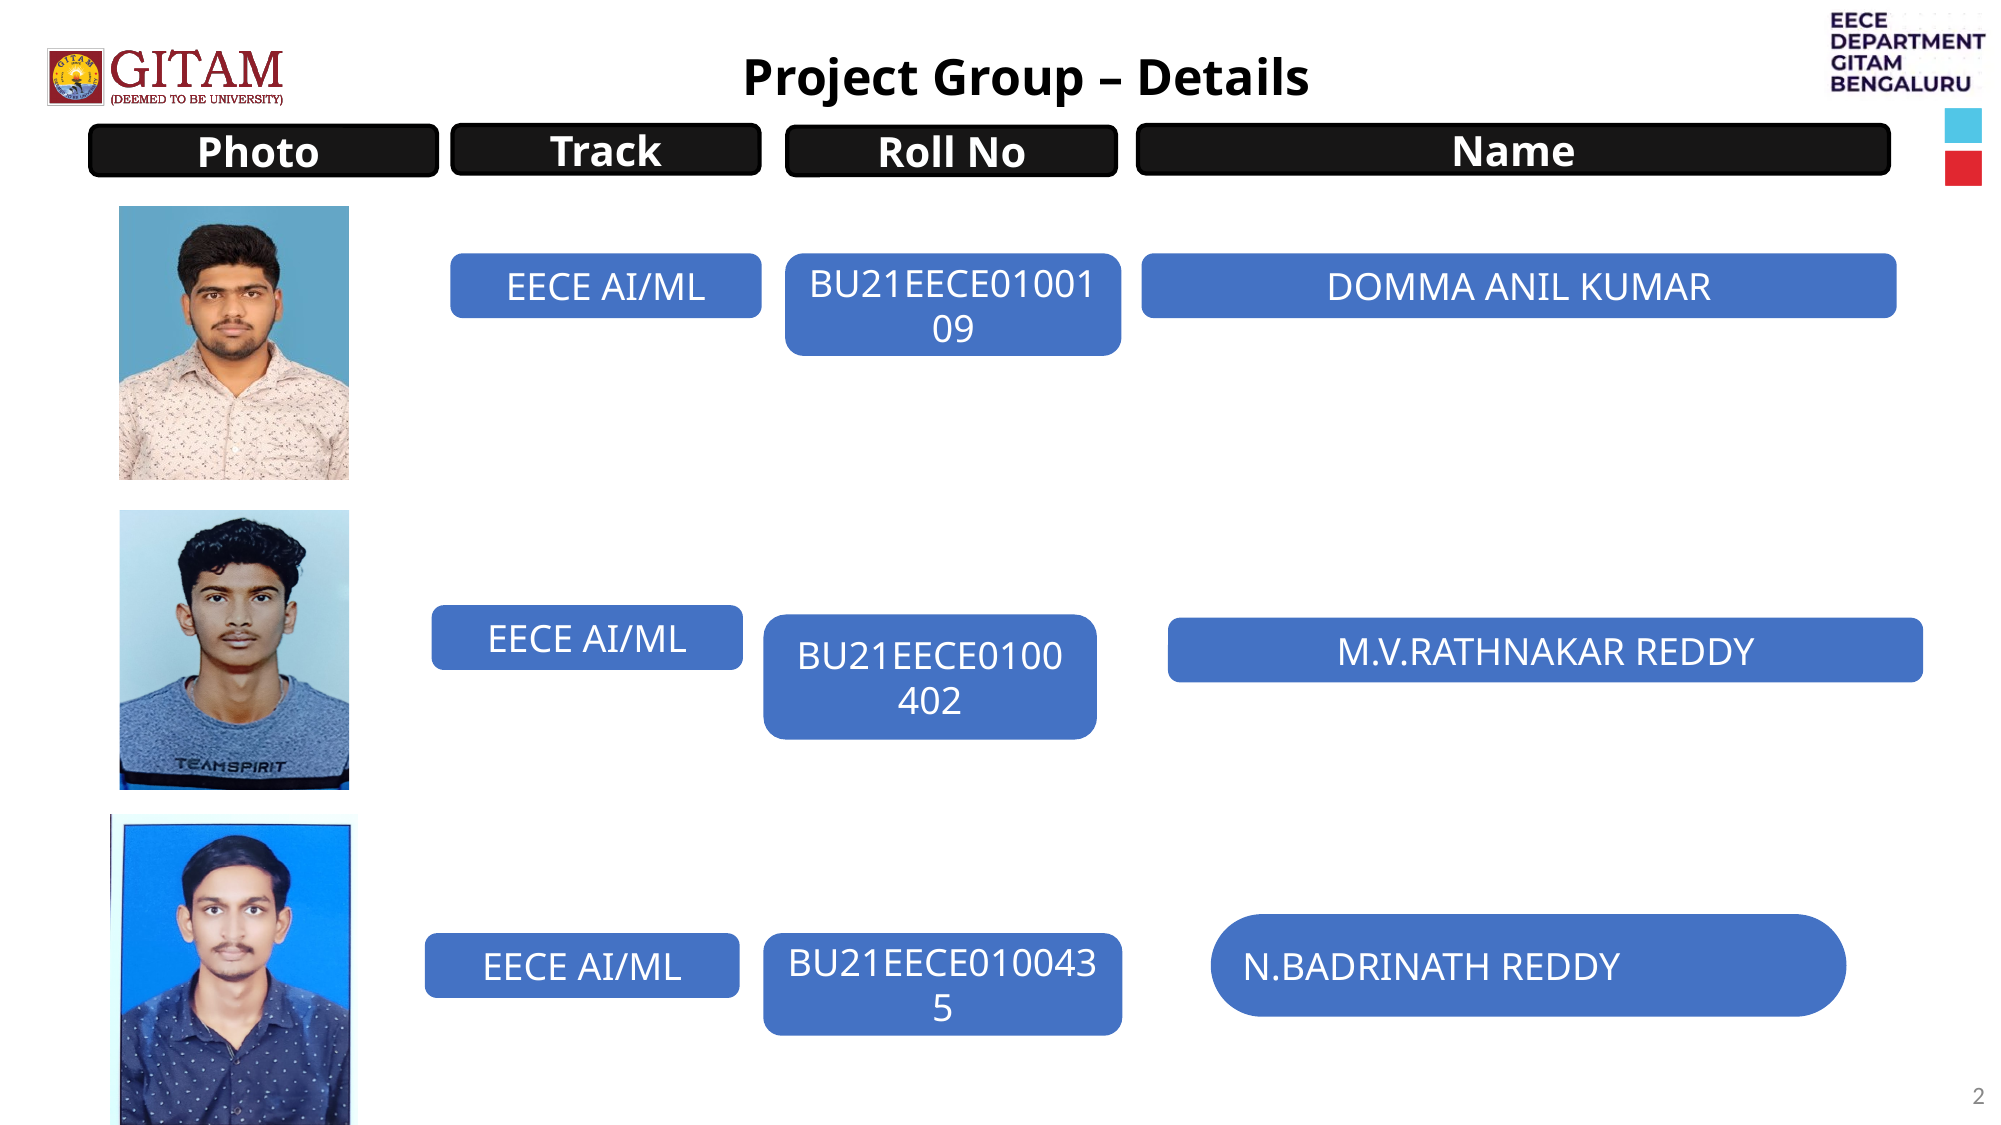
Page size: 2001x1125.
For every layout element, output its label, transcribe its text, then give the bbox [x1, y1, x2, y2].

slide_number 2 [1550, 1065, 2000, 1125]
picture [119, 510, 350, 790]
text_box Project Group – Details [163, 38, 1889, 119]
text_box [354, 559, 1922, 738]
picture [110, 814, 358, 1125]
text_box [452, 255, 1895, 355]
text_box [1944, 109, 1982, 186]
picture [1824, 1, 2000, 101]
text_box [90, 124, 1890, 176]
picture [42, 42, 291, 112]
picture [119, 205, 350, 480]
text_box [363, 887, 1845, 1043]
